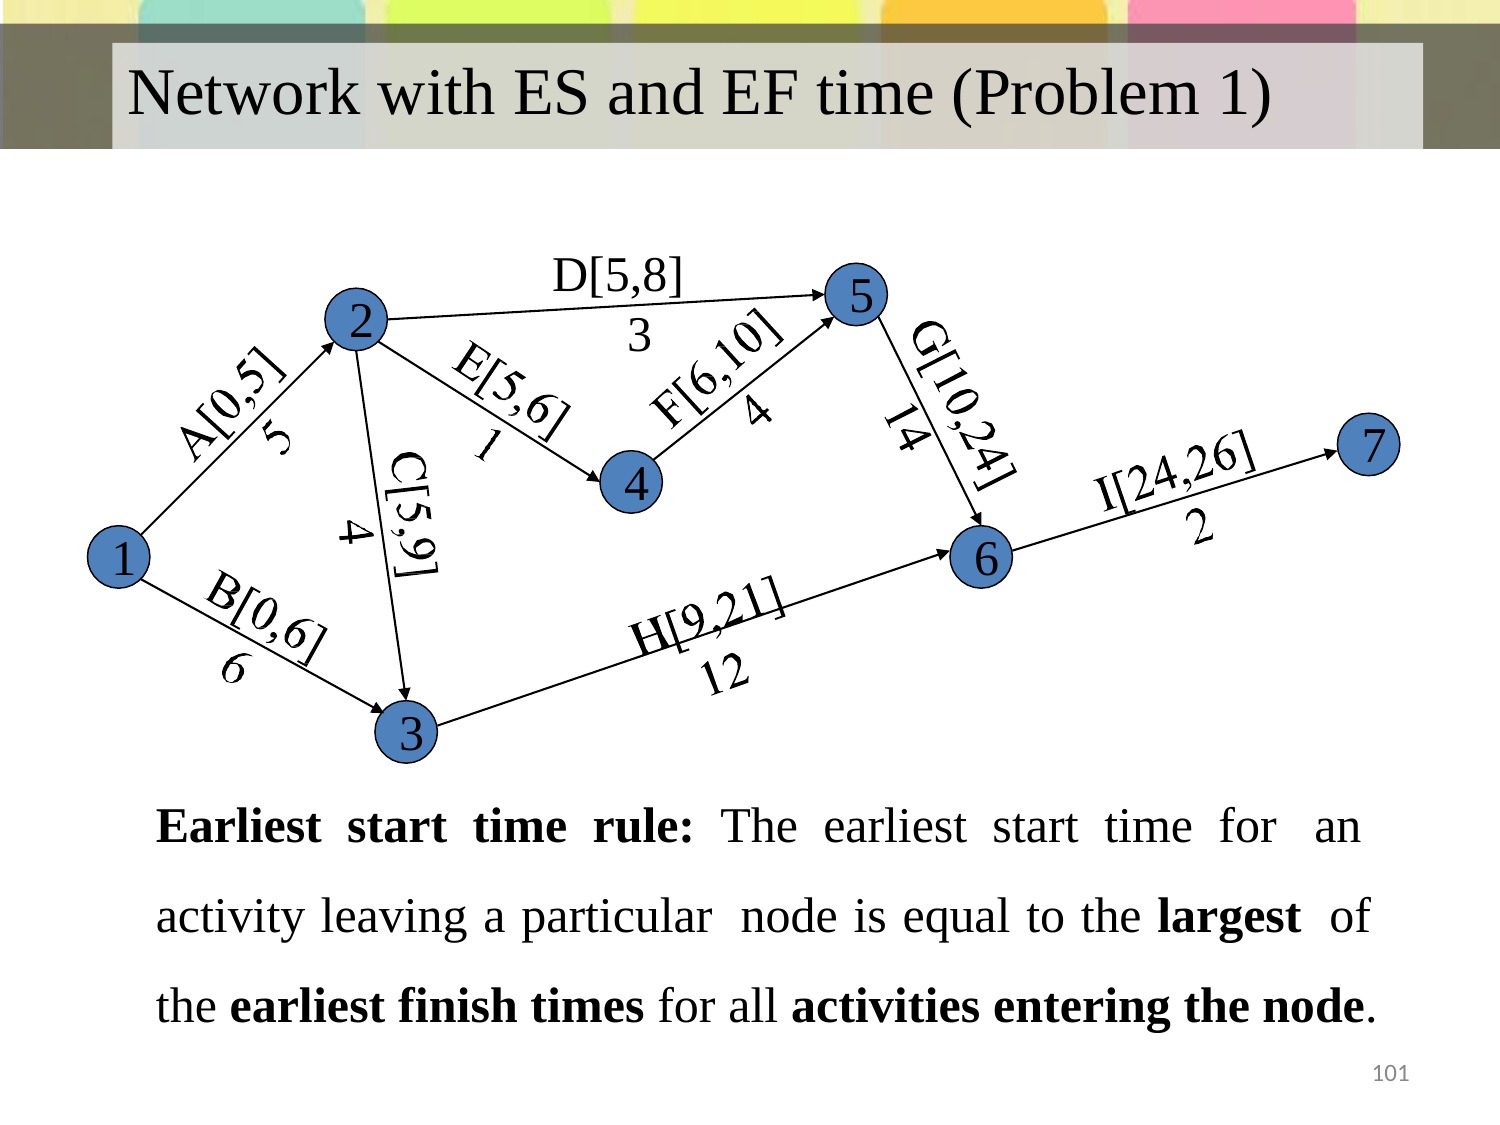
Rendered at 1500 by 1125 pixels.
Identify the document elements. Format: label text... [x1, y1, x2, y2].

text_box 101 [1365, 1057, 1417, 1087]
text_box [139, 288, 1338, 727]
title Network with ES and EF time (Problem 1) [112, 42, 1424, 236]
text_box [373, 736, 664, 765]
text_box D[5,8] 3 [549, 239, 686, 287]
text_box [86, 524, 134, 590]
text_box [451, 307, 1257, 696]
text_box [1342, 412, 1401, 477]
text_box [823, 262, 889, 287]
text_box 3 Earliest start time rule: The earliest start time for an activity leaving a particular node is equal to the largest of the earliest finish times for all activities entering the node. [153, 666, 1388, 1032]
picture [3, 0, 1500, 23]
